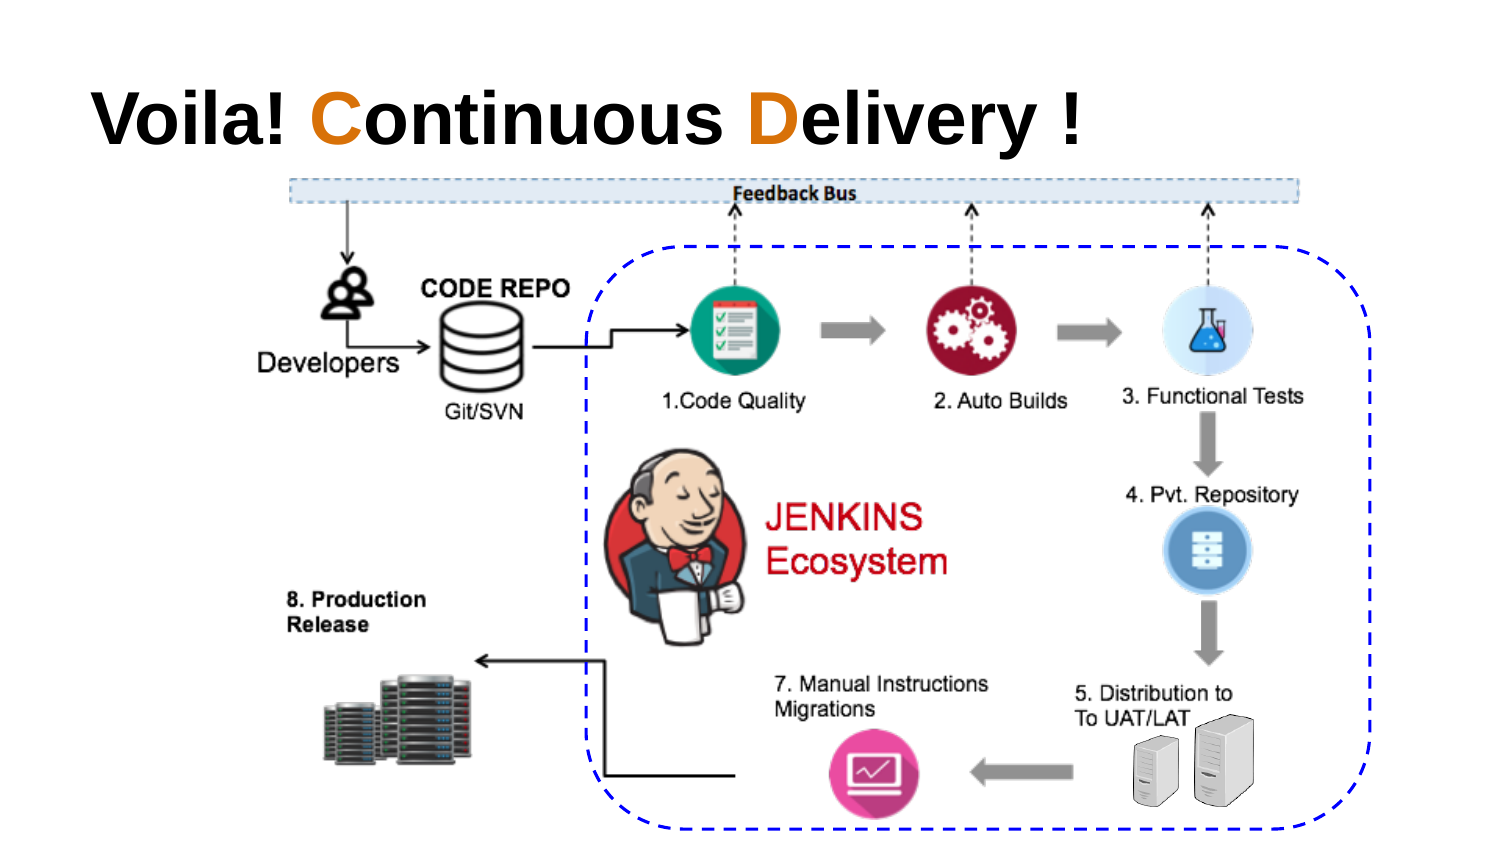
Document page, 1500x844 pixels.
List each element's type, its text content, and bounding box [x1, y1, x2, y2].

text_box [1312, 255, 1370, 821]
picture [245, 174, 1308, 820]
title Voila! Continuous Delivery ! [75, 33, 1425, 175]
